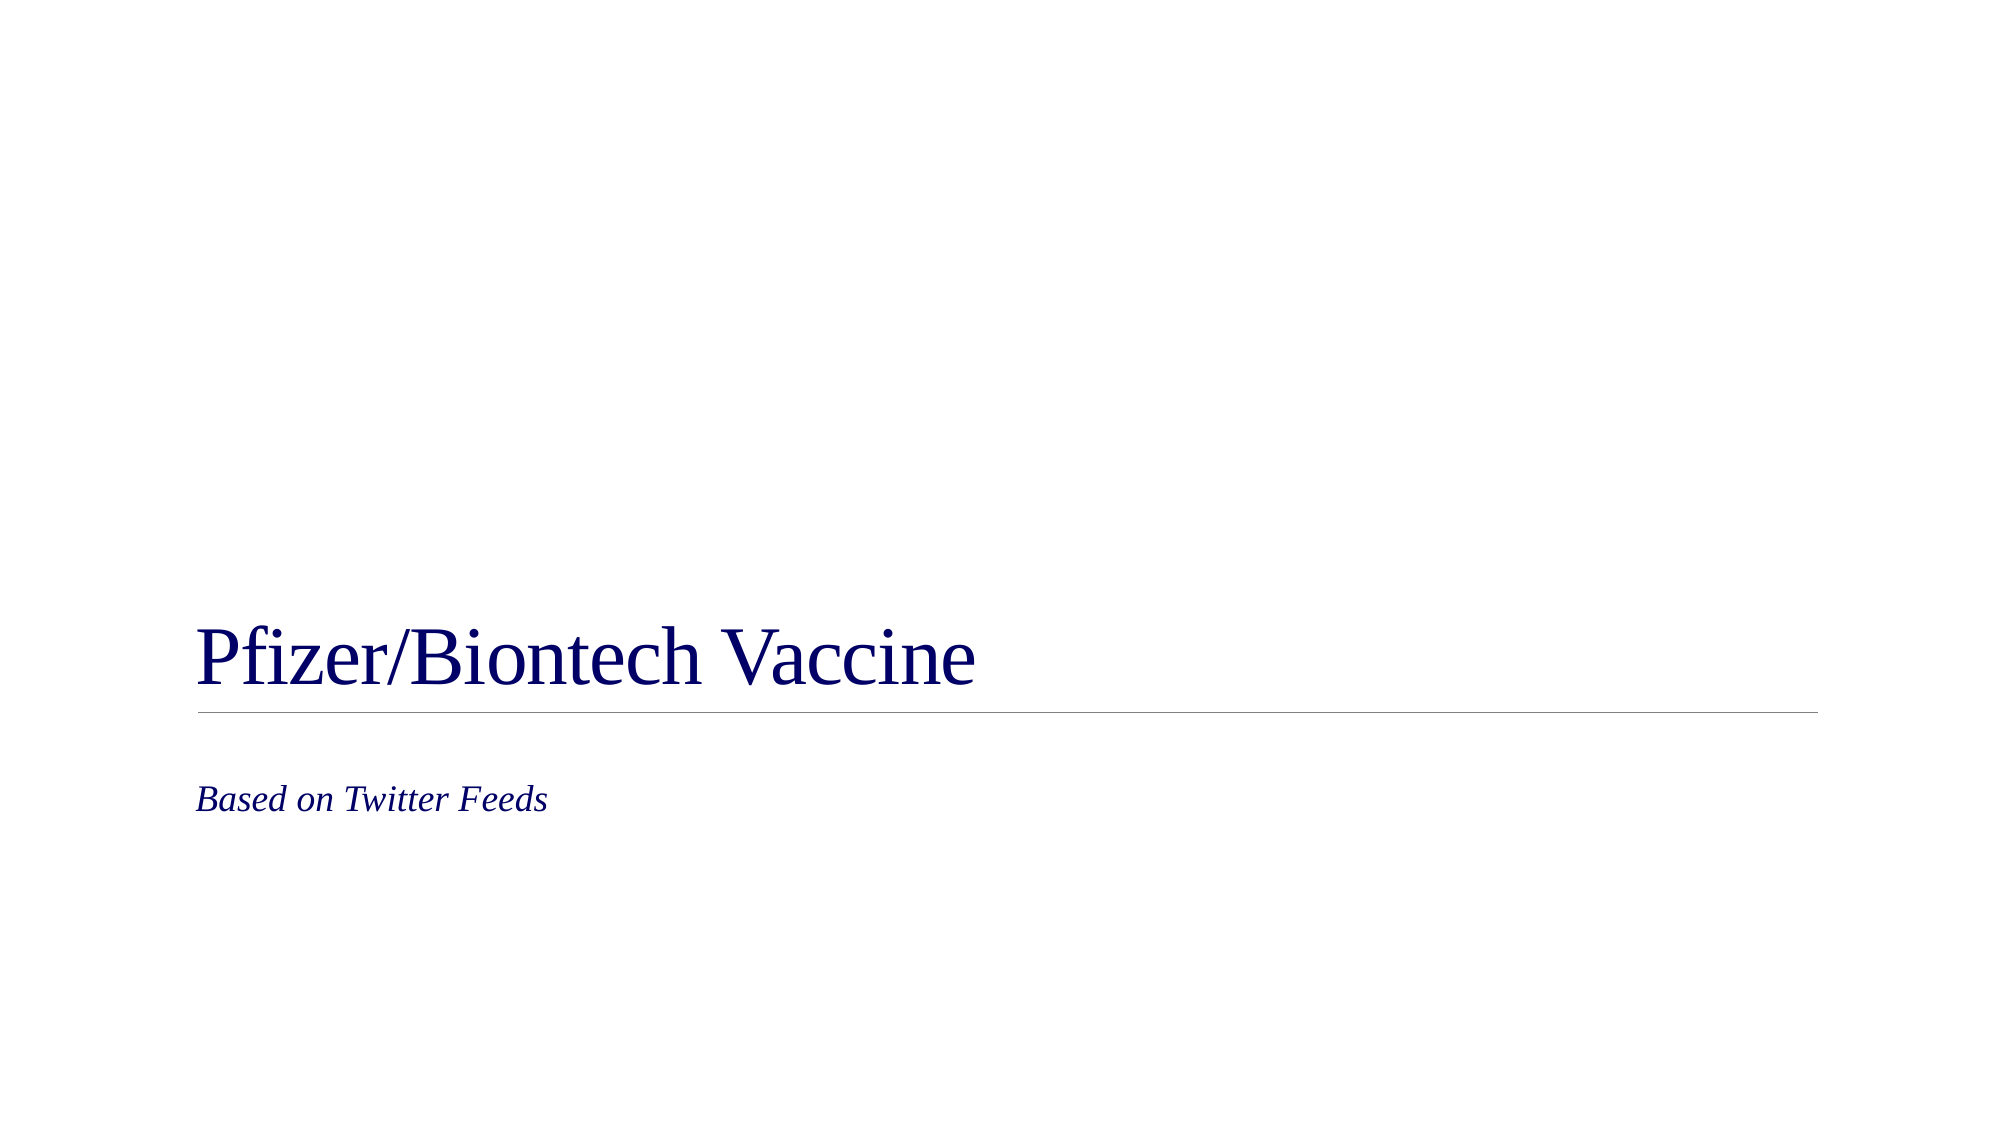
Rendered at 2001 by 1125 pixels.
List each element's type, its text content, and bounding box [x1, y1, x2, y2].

title Pfizer/Biontech Vaccine [180, 124, 1830, 710]
subtitle Based on Twitter Feeds [180, 771, 1831, 960]
